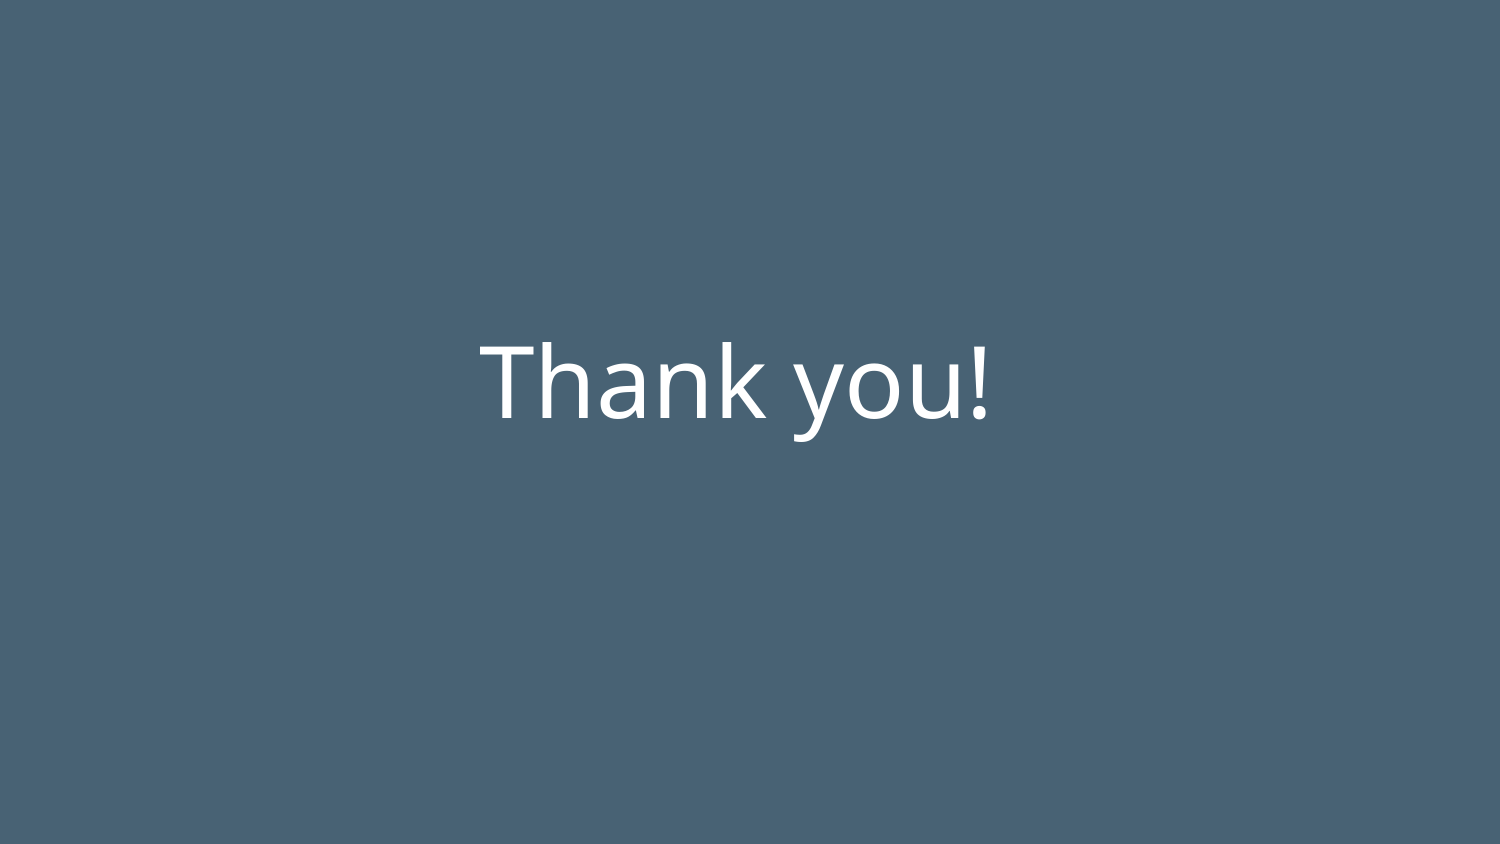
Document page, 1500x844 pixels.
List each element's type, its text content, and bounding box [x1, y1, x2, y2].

text_box Thank you! [92, 209, 1408, 547]
